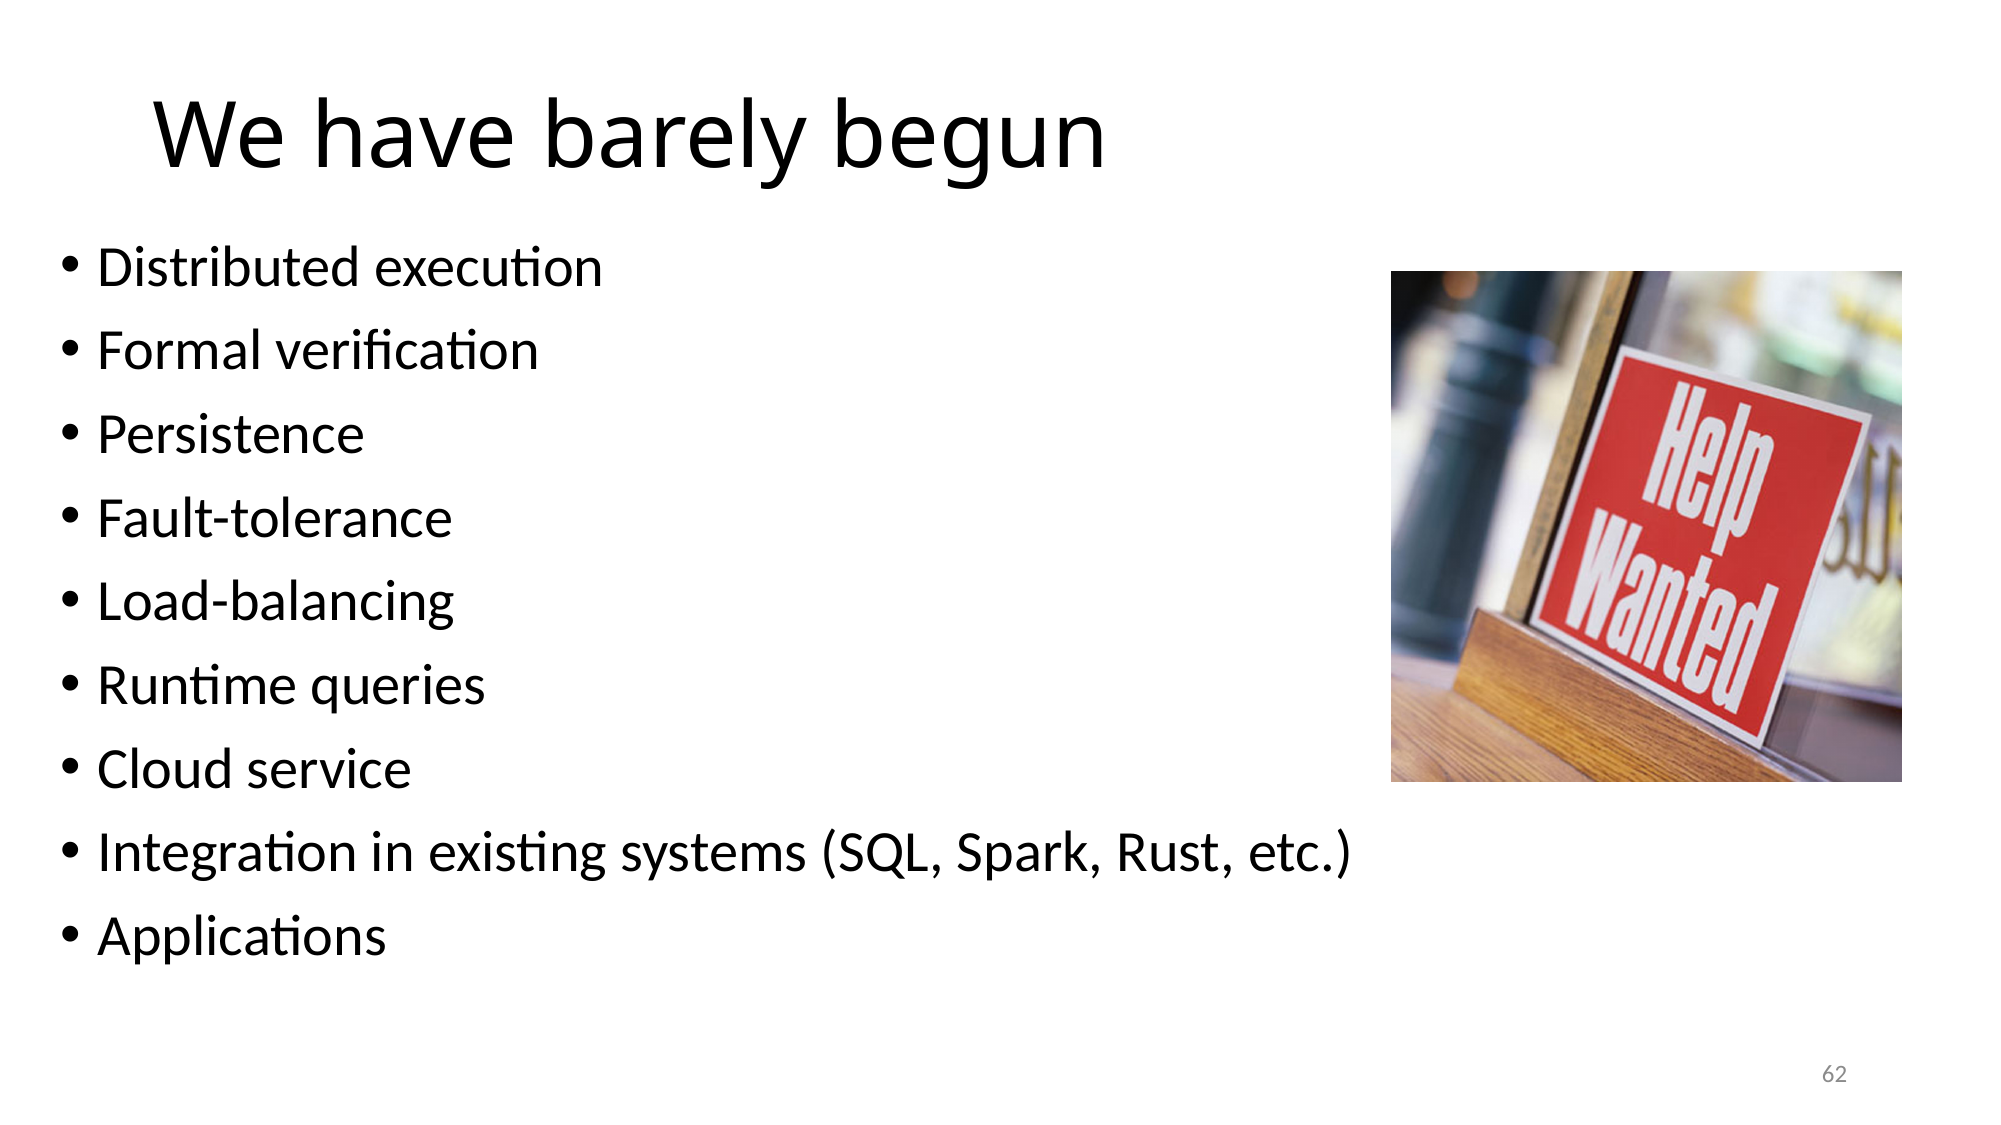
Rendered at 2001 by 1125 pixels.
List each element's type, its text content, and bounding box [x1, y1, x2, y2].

title We have barely begun [137, 59, 1863, 216]
picture [1391, 270, 1902, 782]
list Distributed execution Formal verification Persistence Fault-tolerance Load-balancing Runtime queries Cloud service Integration in existing systems (SQL, Spark, Rust, etc.) Applications [45, 228, 1863, 1103]
